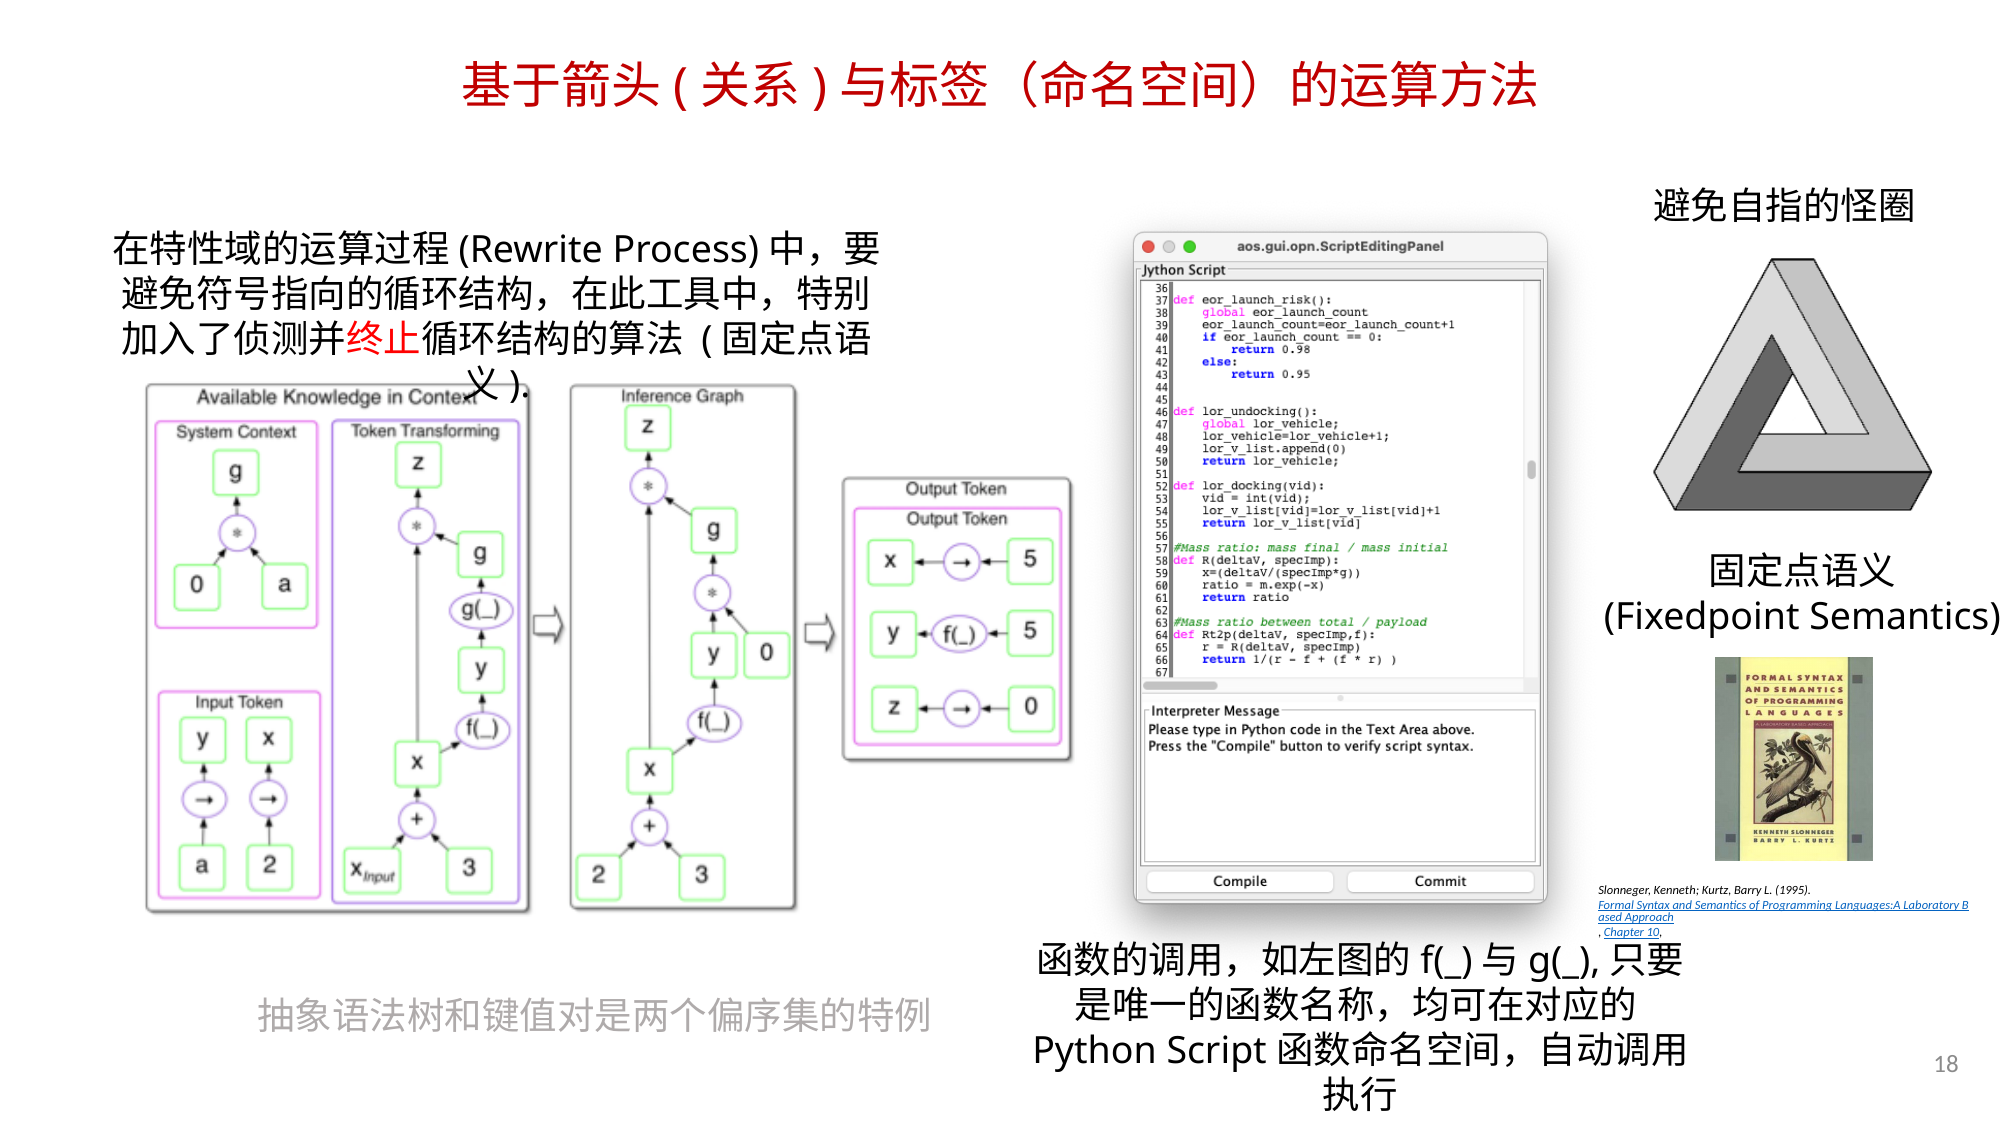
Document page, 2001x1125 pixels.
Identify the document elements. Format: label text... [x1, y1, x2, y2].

picture [1715, 657, 1873, 861]
text_box 抽象语法树和键值对是两个偏序集的特例 [132, 984, 1057, 1045]
picture [1614, 235, 1974, 541]
title 基于箭头(关系)与标签（命名空间）的运算方法 [68, 45, 1933, 132]
text_box 函数的调用，如左图的f(_)与g(_),只要是唯一的函数名称，均可在对应的Python Script函数命名空间，自动调用执行 [1004, 929, 1716, 1124]
slide_number 18 [1853, 1019, 1974, 1106]
text_box 固定点语义 (Fixedpoint Semantics) [1605, 539, 2001, 645]
text_box 避免自指的怪圈 [1638, 174, 1931, 235]
text_box Slonneger, Kenneth; Kurtz, Barry L. (1995). Formal Syntax and Semantics of Programming Languages:A Laboratory Based Approach, Chapter 10, [1605, 874, 1986, 935]
text_box 在特性域的运算过程(Rewrite Process)中，要避免符号指向的循环结构，在此工具中，特别加入了侦测并终止循环结构的算法 (固定点语义). [91, 217, 902, 412]
picture [132, 193, 1605, 980]
